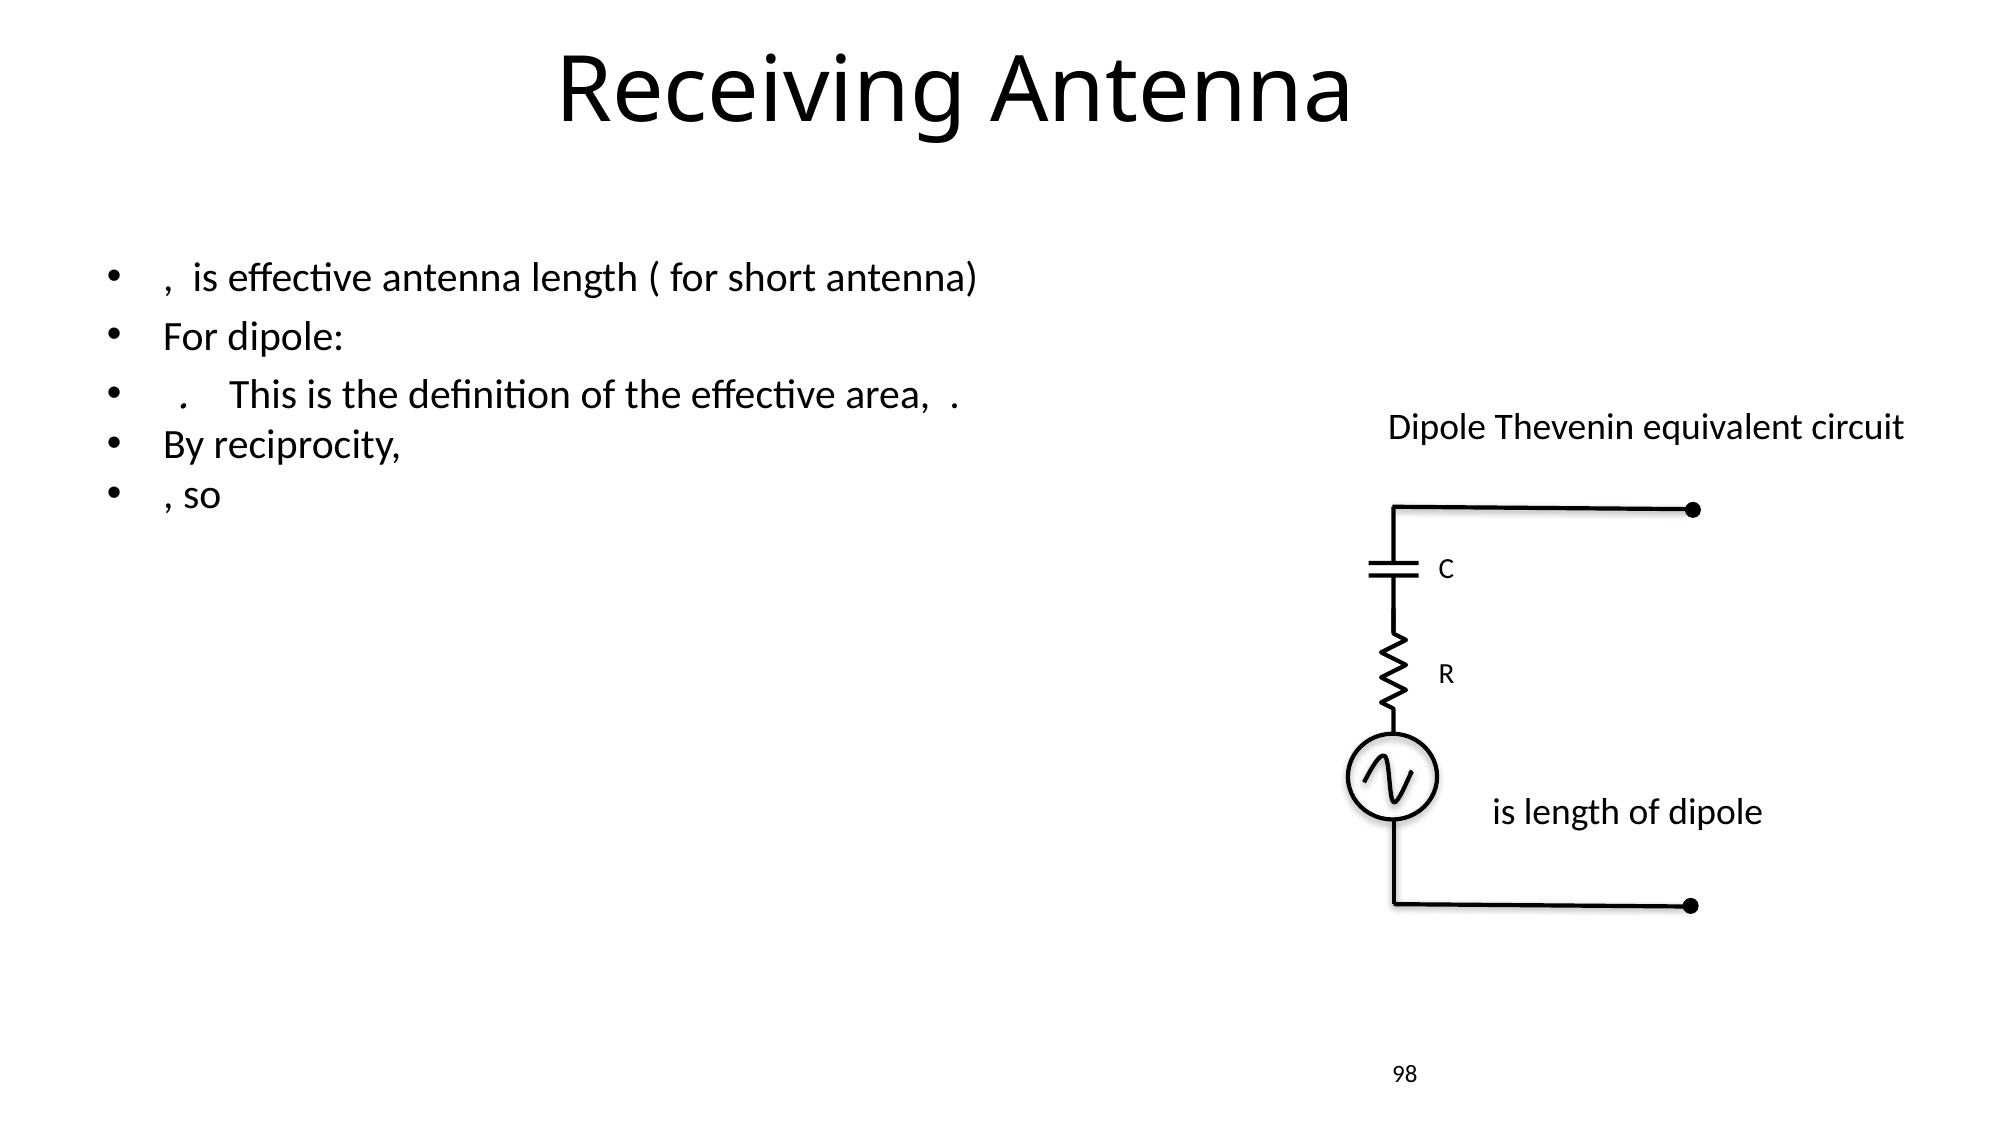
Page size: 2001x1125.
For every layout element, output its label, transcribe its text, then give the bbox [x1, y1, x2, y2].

text_box Dipole Thevenin equivalent circuit [1373, 394, 1921, 455]
slide_number 98 [1074, 738, 1425, 1125]
text_box Receiving Antenna [99, 29, 1812, 140]
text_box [1347, 502, 1812, 914]
